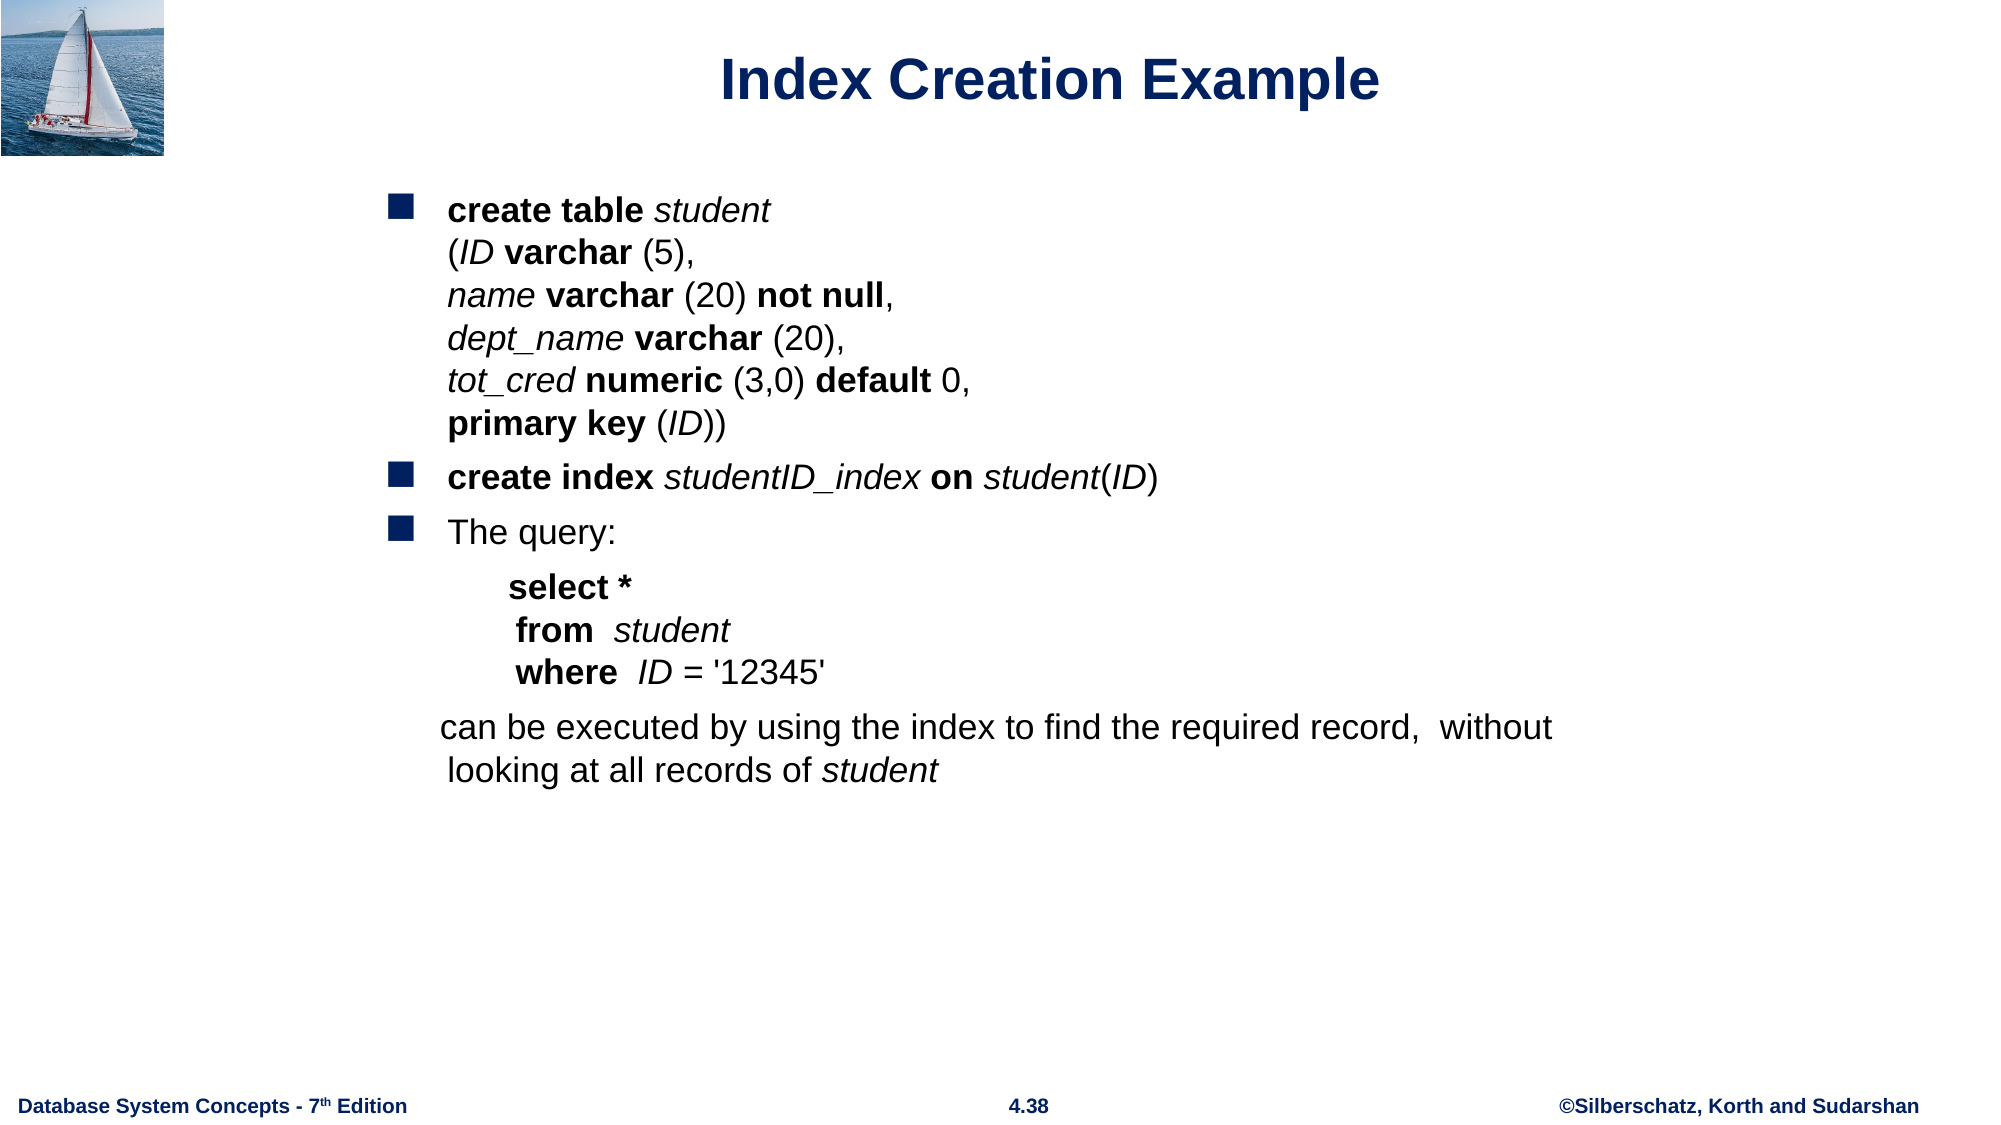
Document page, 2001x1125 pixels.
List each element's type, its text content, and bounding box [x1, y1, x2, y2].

picture [1, 0, 164, 156]
title Index Creation Example [167, 18, 1935, 120]
list create table student (ID varchar (5), name varchar (20) not null, dept_name varchar (20), tot_cred numeric (3,0) default 0, primary key (ID)) create index studentID_index on student(ID) The query: select * from student where ID = '12345' can be executed by using the index to find the required record, without looking at all records of student [376, 179, 1606, 928]
